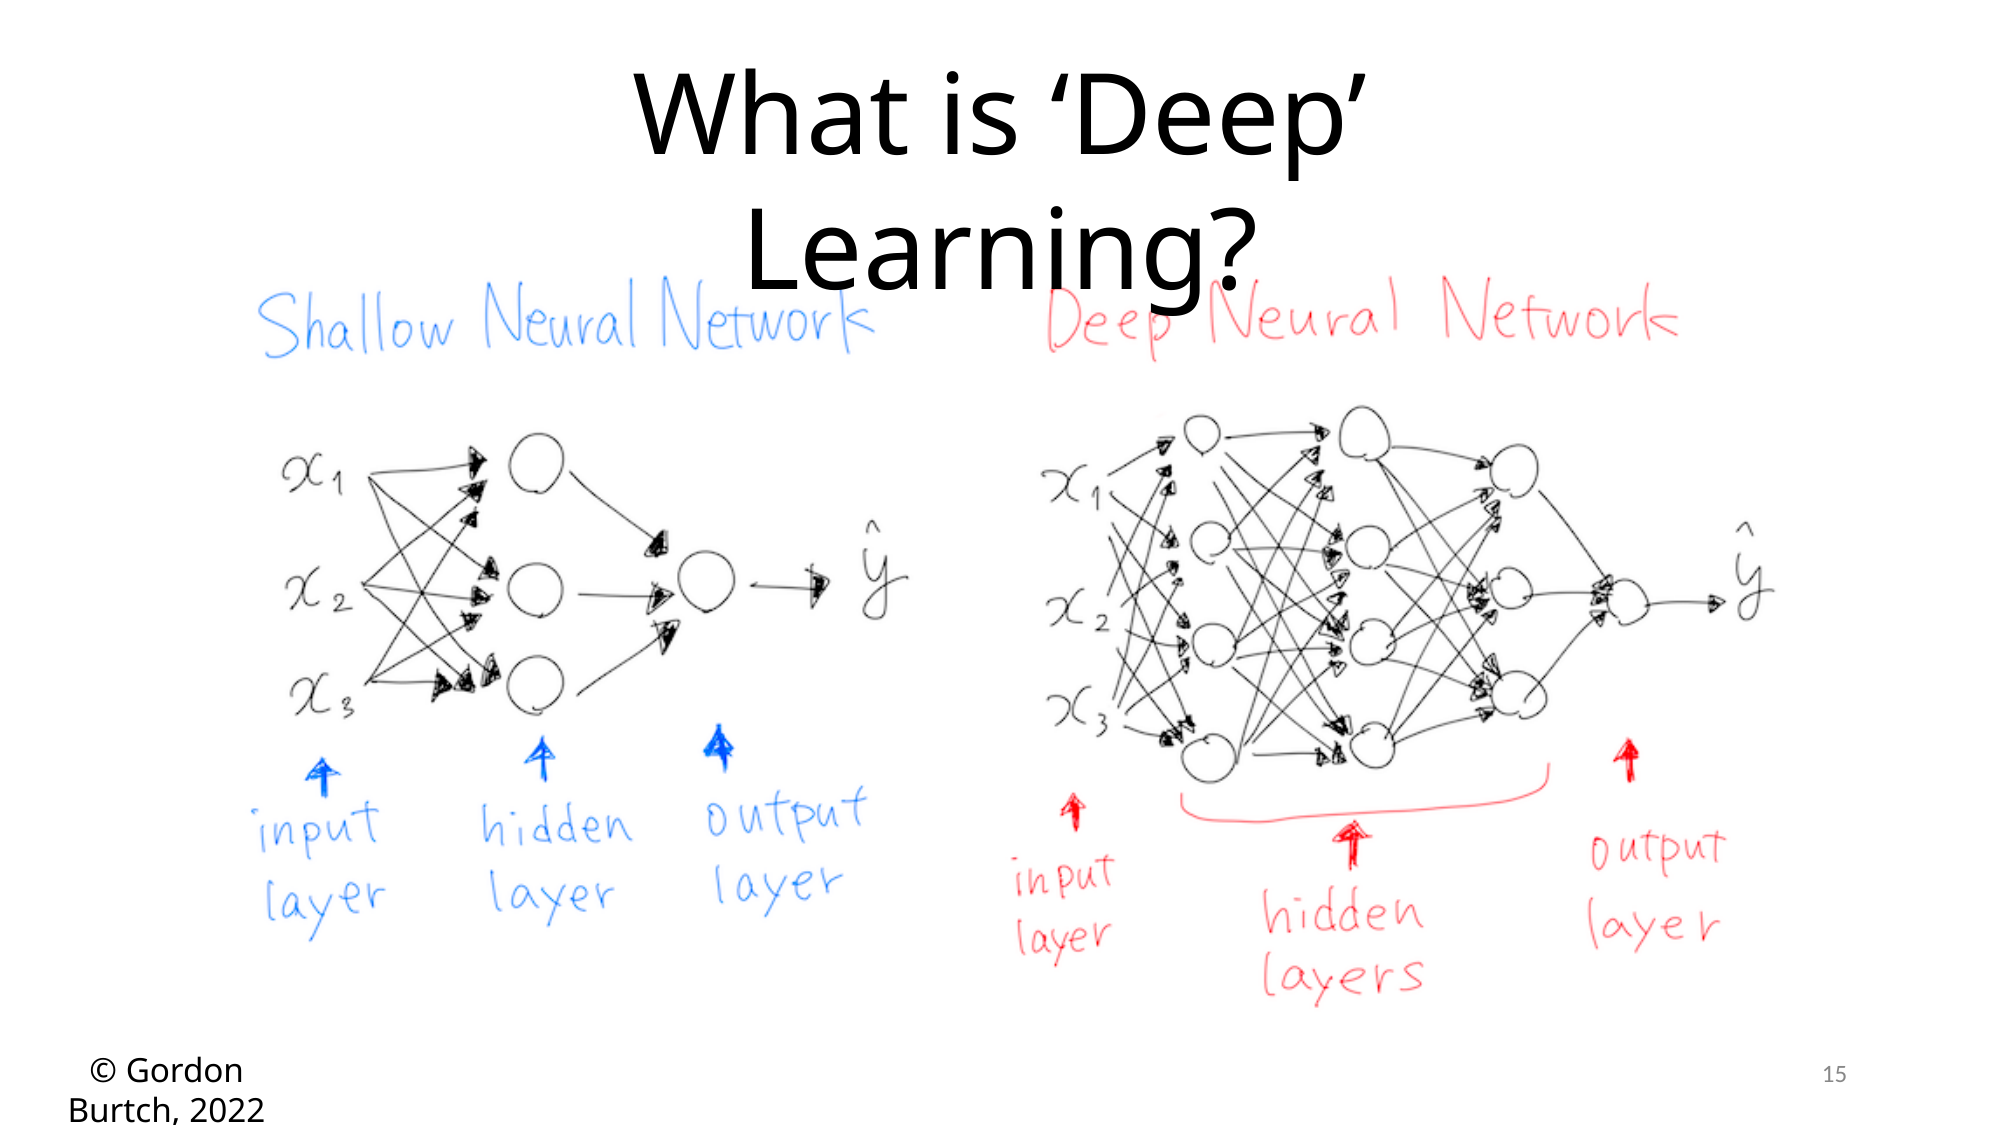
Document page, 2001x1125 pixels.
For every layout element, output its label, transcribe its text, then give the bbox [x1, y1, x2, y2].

text_box What is ‘Deep’ Learning? [536, 34, 1464, 249]
slide_number ‹#› [1412, 1042, 1863, 1103]
picture [208, 249, 1792, 1015]
